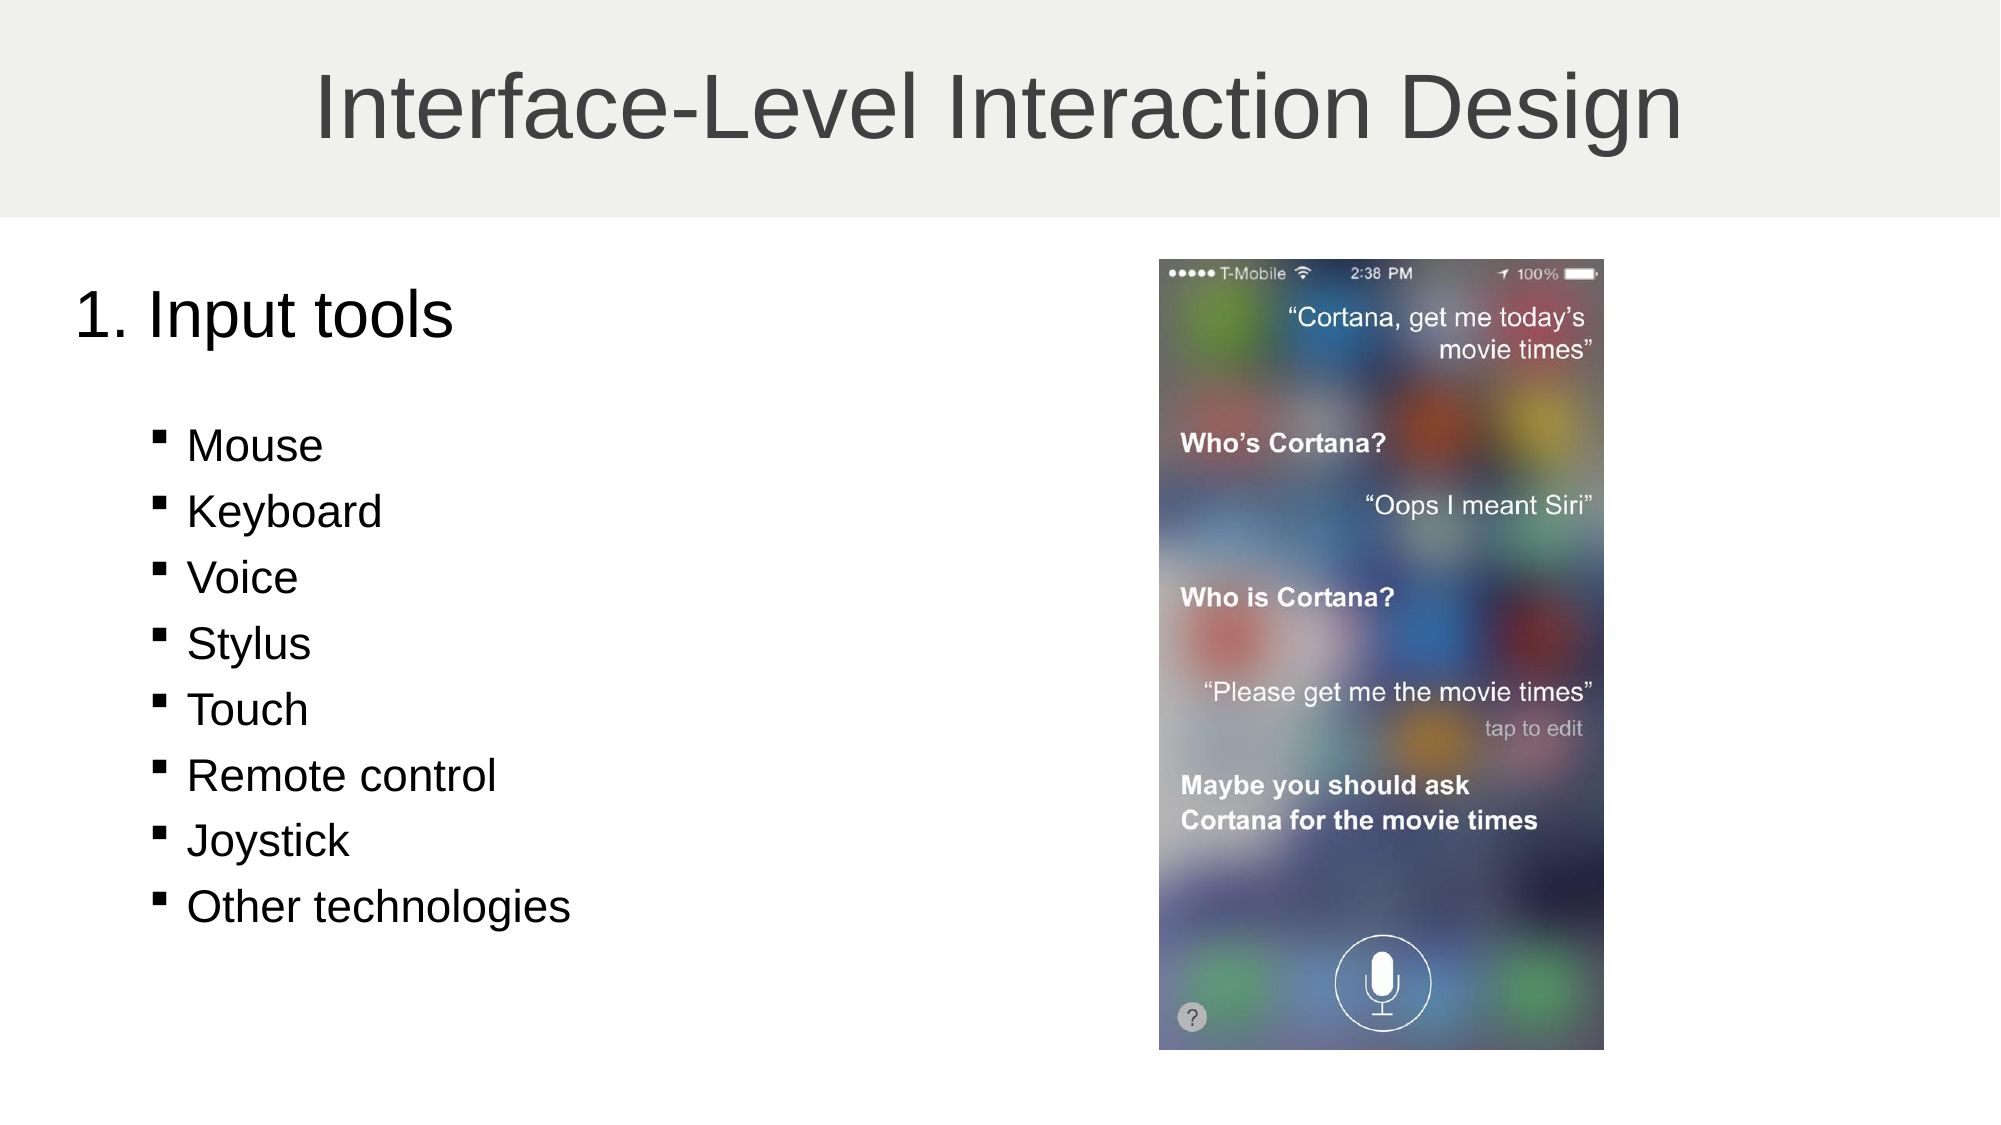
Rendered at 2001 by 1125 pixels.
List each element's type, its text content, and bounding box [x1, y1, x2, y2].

picture [1159, 259, 1604, 1050]
title Interface-Level Interaction Design [0, 0, 2000, 218]
list 1. Input tools Mouse Keyboard Voice Stylus Touch Remote control Joystick Other technologies [59, 247, 1550, 1025]
